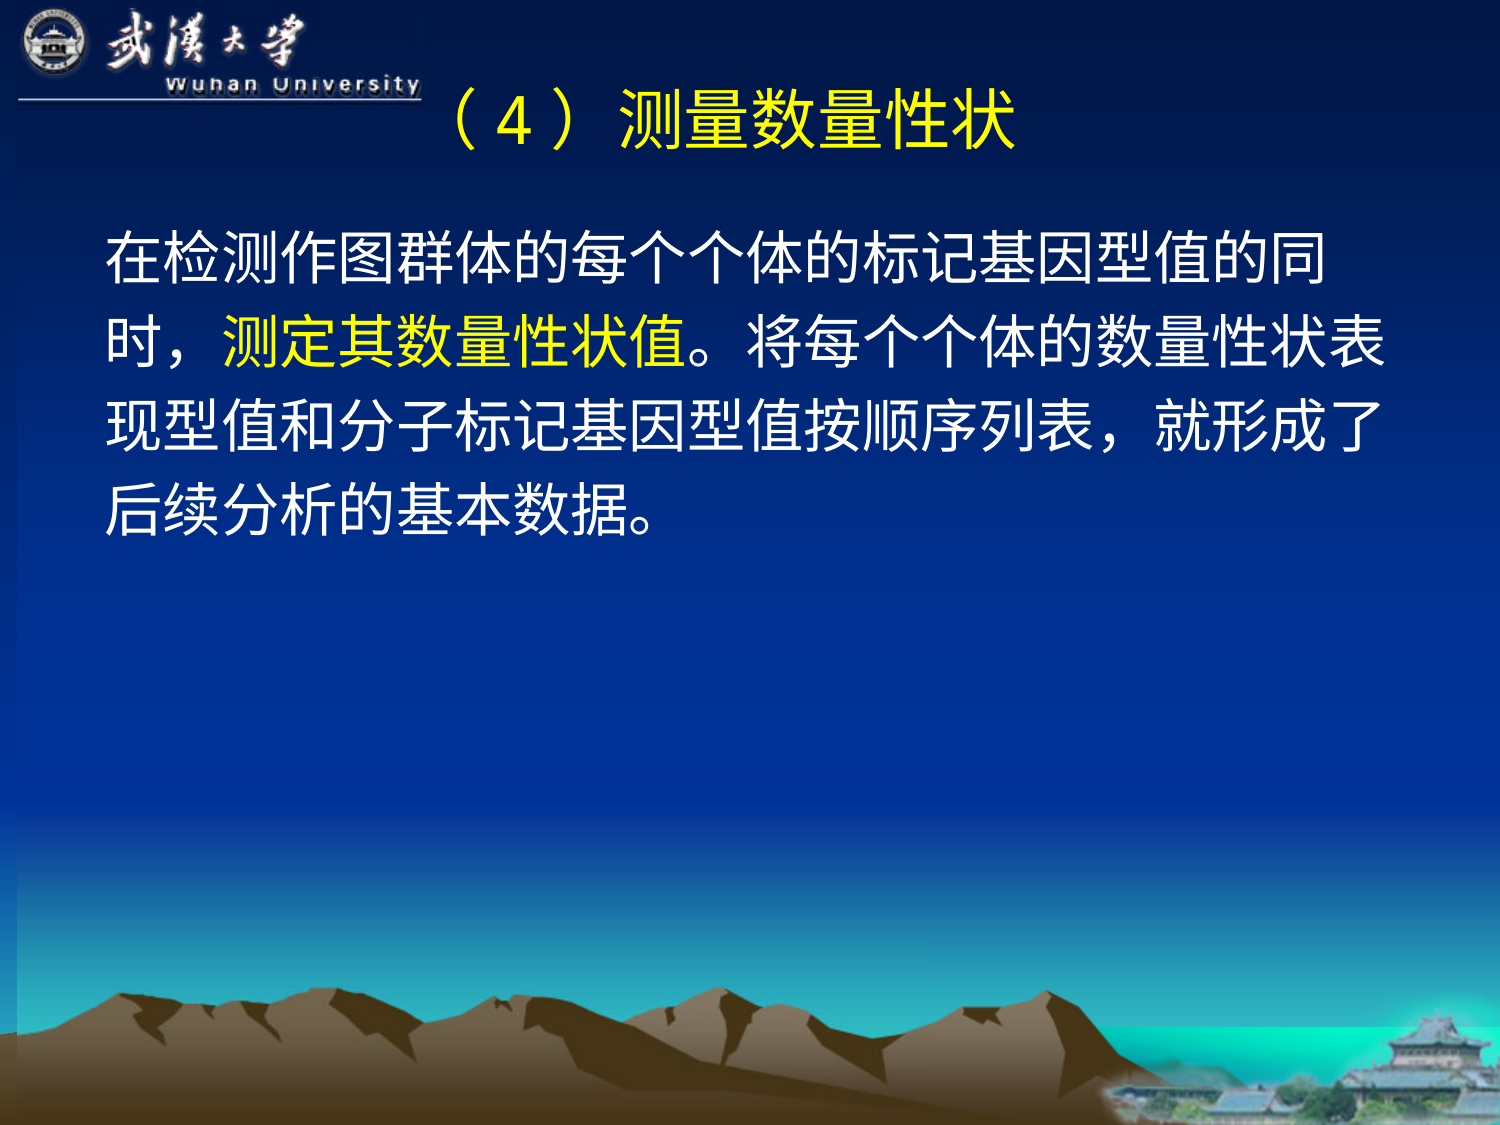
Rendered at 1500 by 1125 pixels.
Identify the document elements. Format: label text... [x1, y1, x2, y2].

title （4）测量数量性状 [89, 50, 1340, 186]
picture [17, 4, 1500, 1125]
list 在检测作图群体的每个个体的标记基因型值的同时，测定其数量性状值。将每个个体的数量性状表现型值和分子标记基因型值按顺序列表，就形成了后续分析的基本数据。 [89, 200, 1428, 1047]
